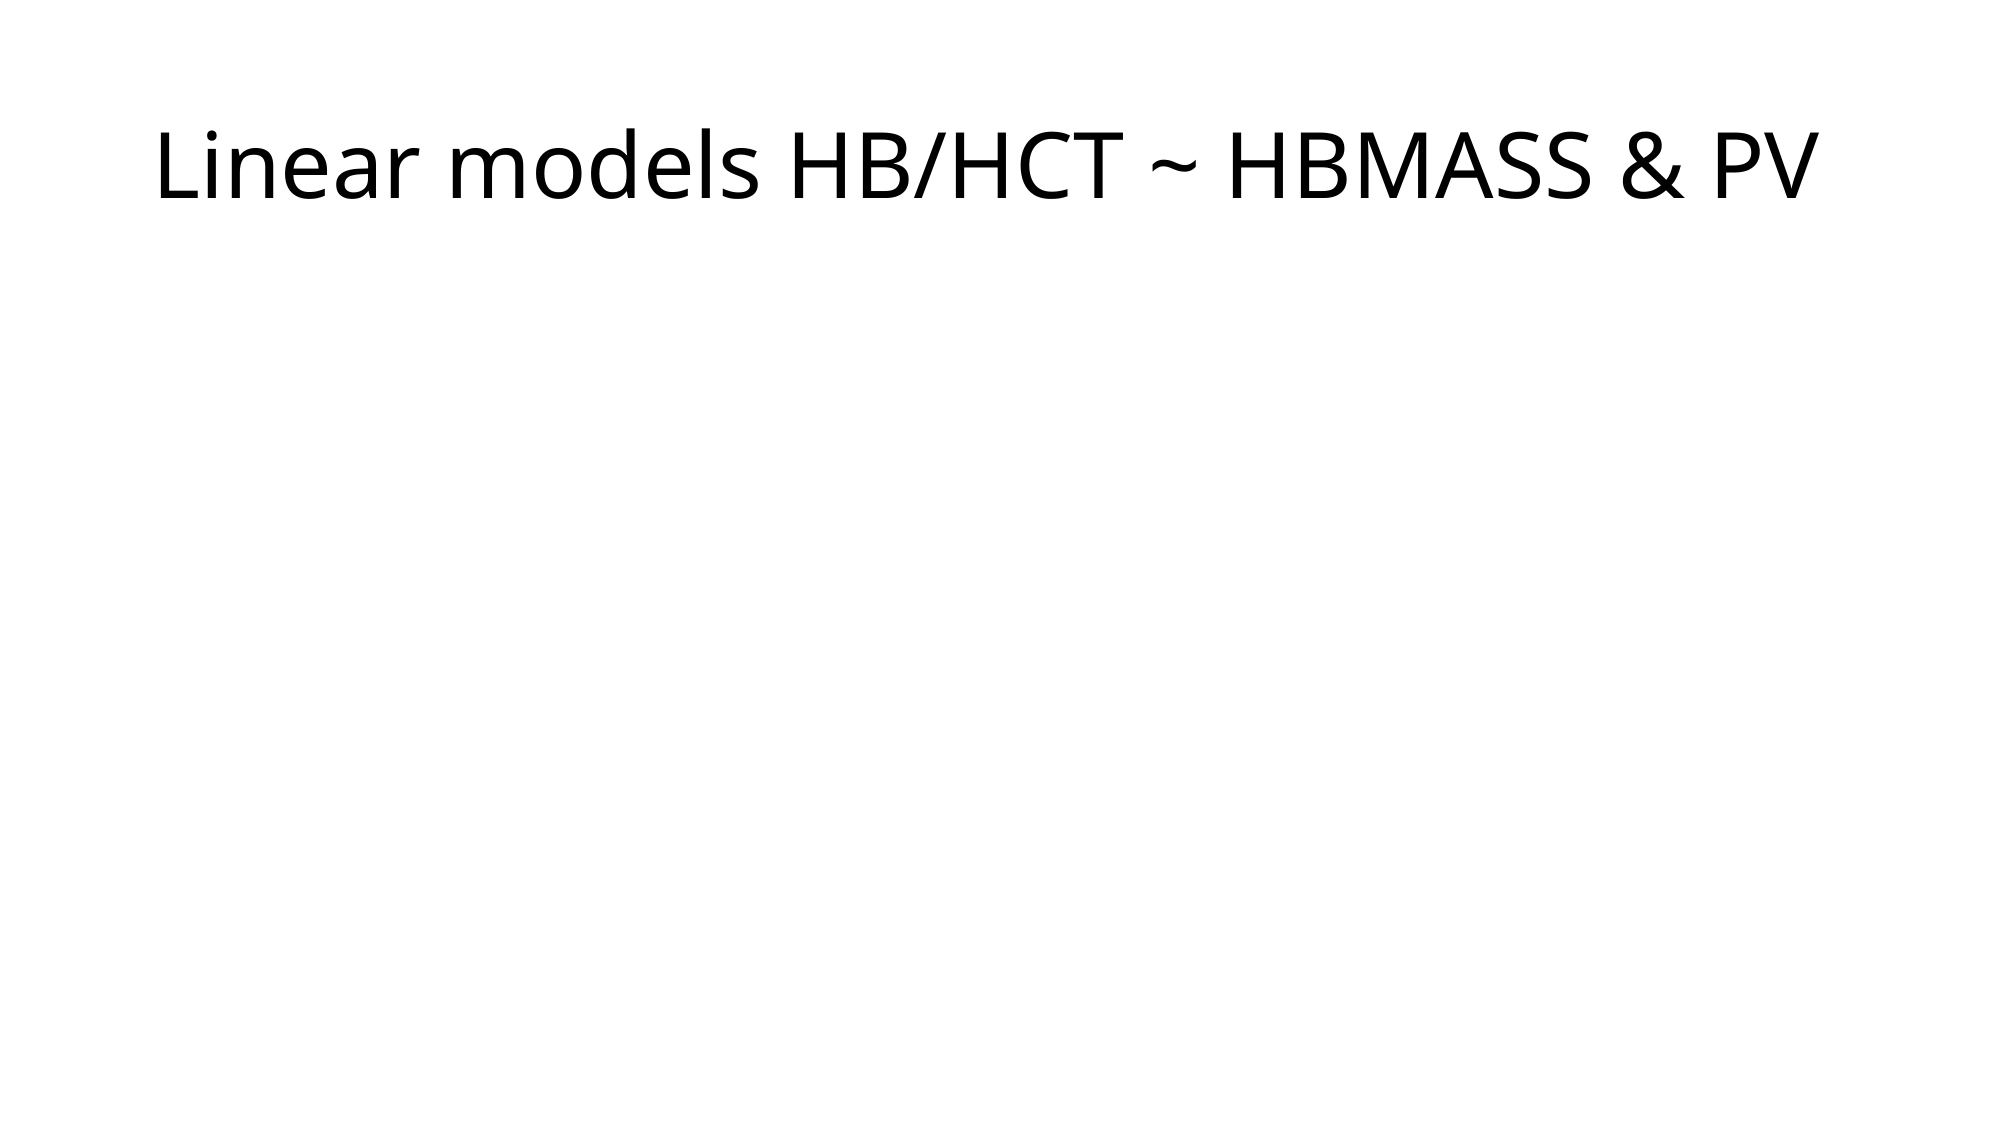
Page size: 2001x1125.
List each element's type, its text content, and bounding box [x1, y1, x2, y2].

title Linear models HB/HCT ~ HBMASS & PV [137, 59, 1863, 278]
